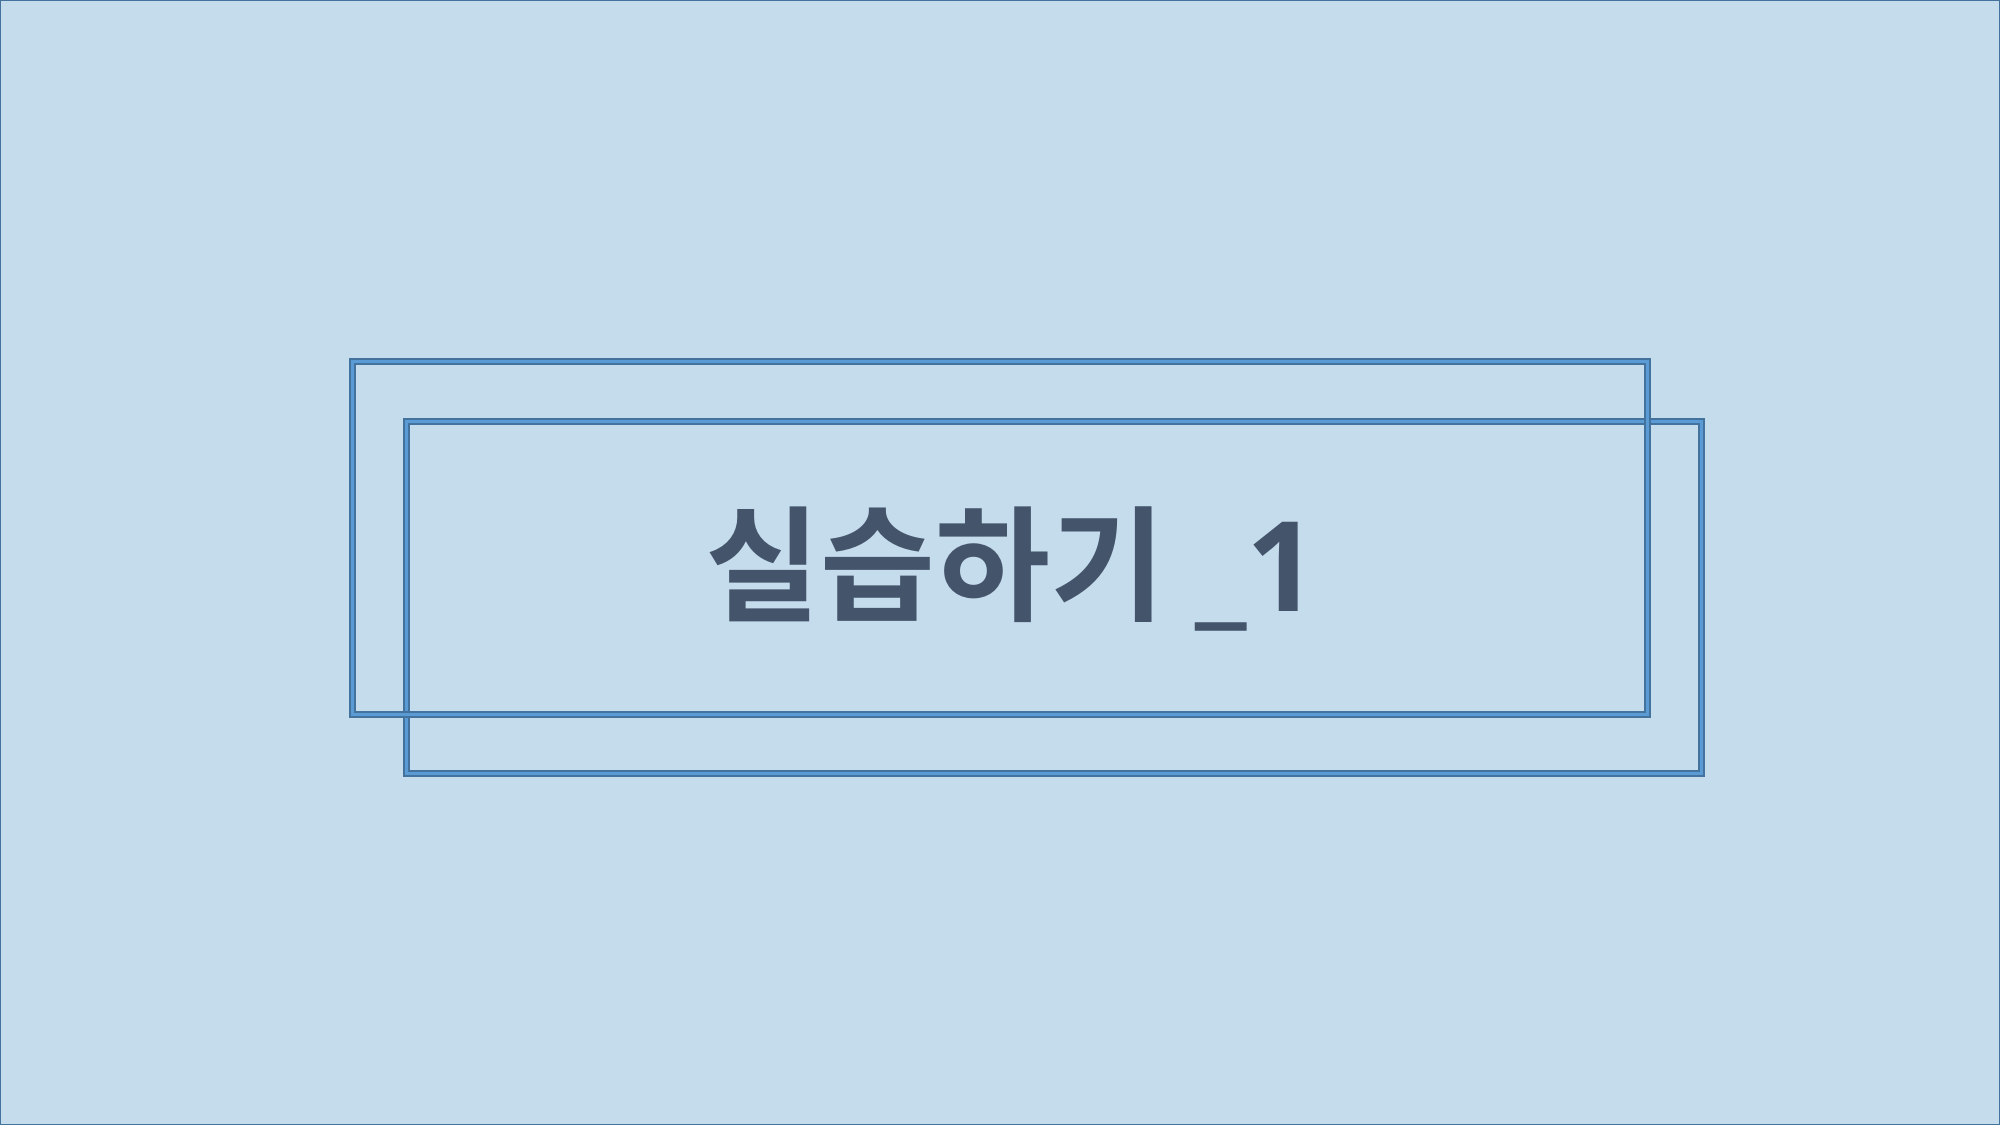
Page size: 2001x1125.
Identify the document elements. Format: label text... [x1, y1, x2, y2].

text_box [403, 418, 1705, 777]
text_box 실습하기_1 [457, 479, 1566, 644]
text_box [349, 358, 1651, 718]
text_box [0, 0, 2000, 1125]
